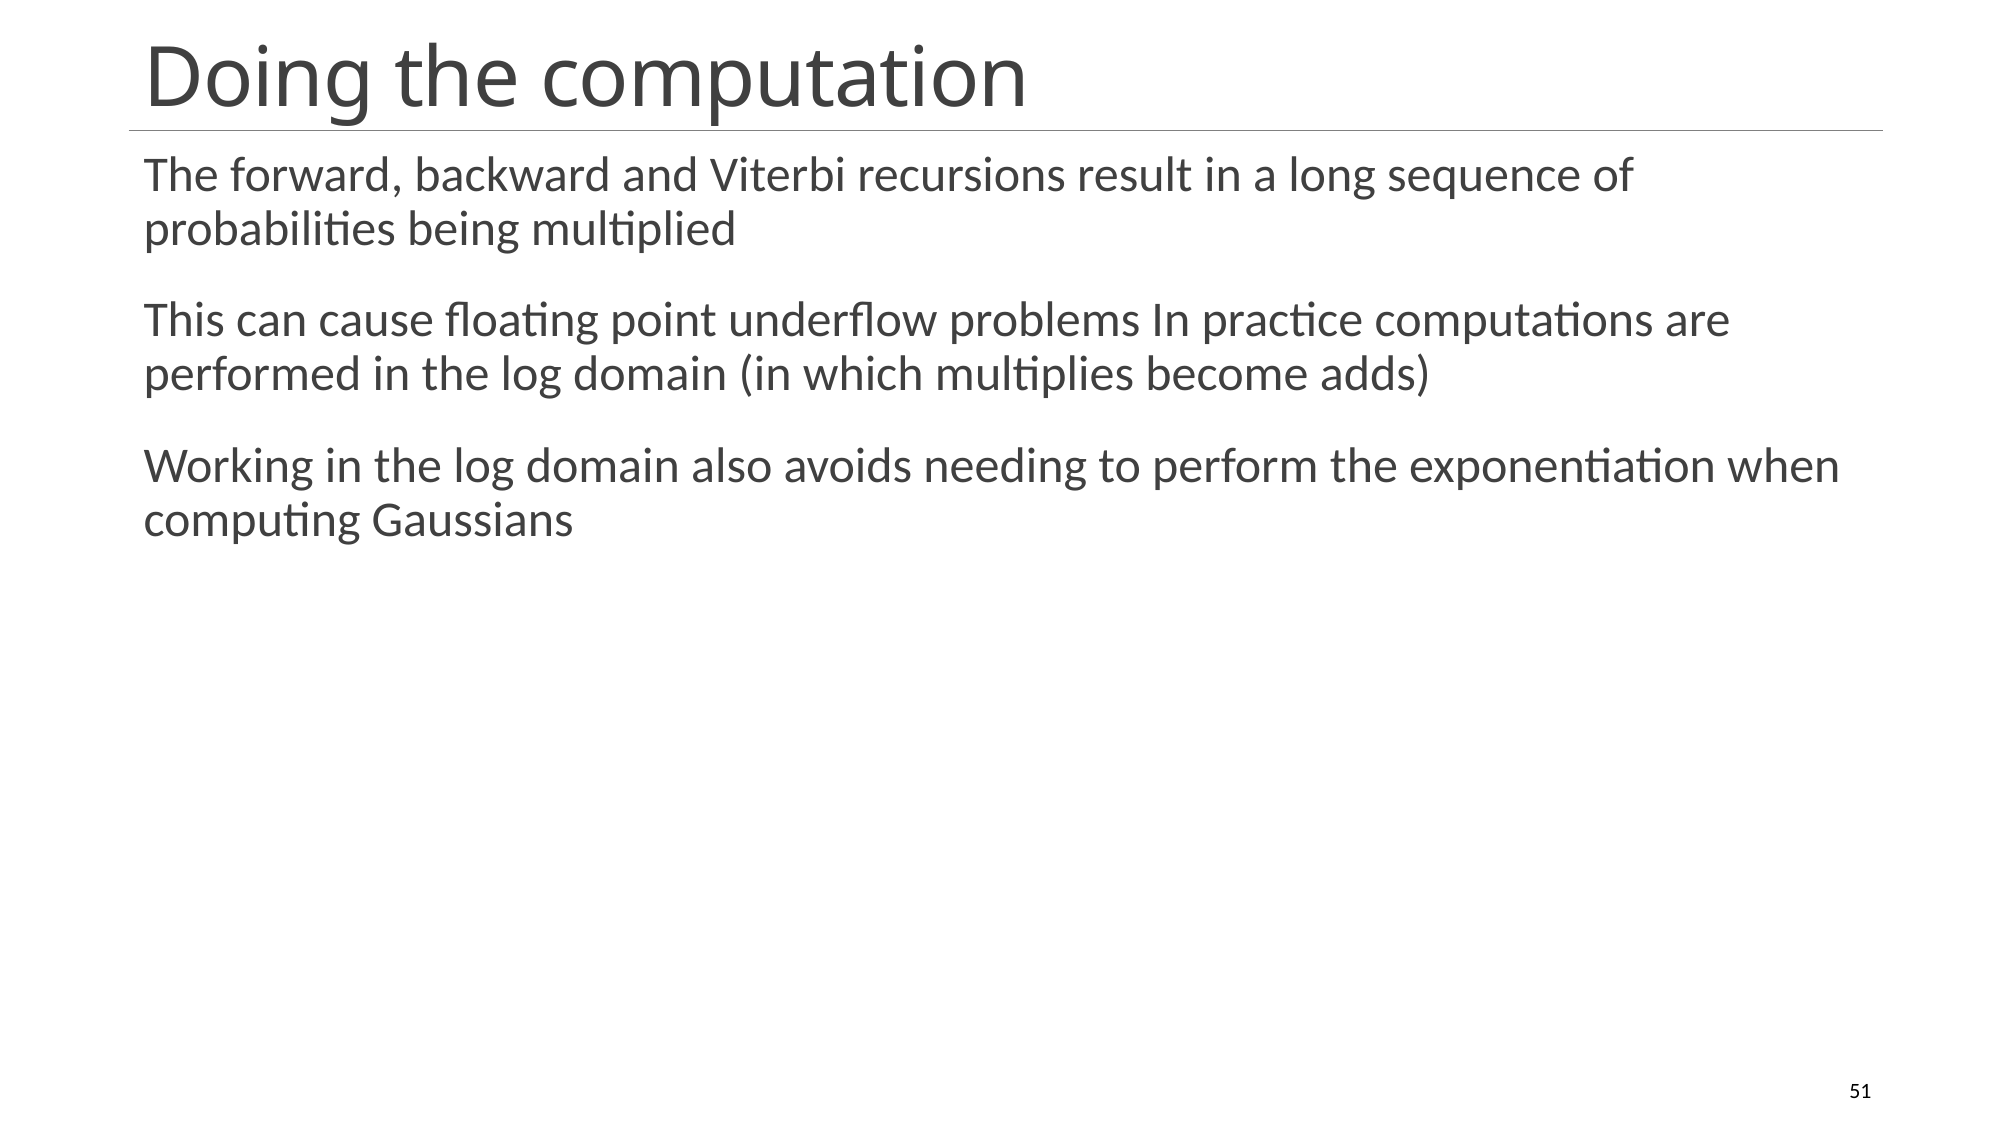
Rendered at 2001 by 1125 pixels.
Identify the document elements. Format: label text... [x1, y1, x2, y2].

title Doing the computation [128, 19, 1883, 131]
list The forward, backward and Viterbi recursions result in a long sequence of probabilities being multiplied This can cause floating point underflow problems In practice computations are performed in the log domain (in which multiplies become adds) Working in the log domain also avoids needing to perform the exponentiation when computing Gaussians [128, 140, 1883, 1034]
slide_number 51 [1671, 1059, 1887, 1120]
